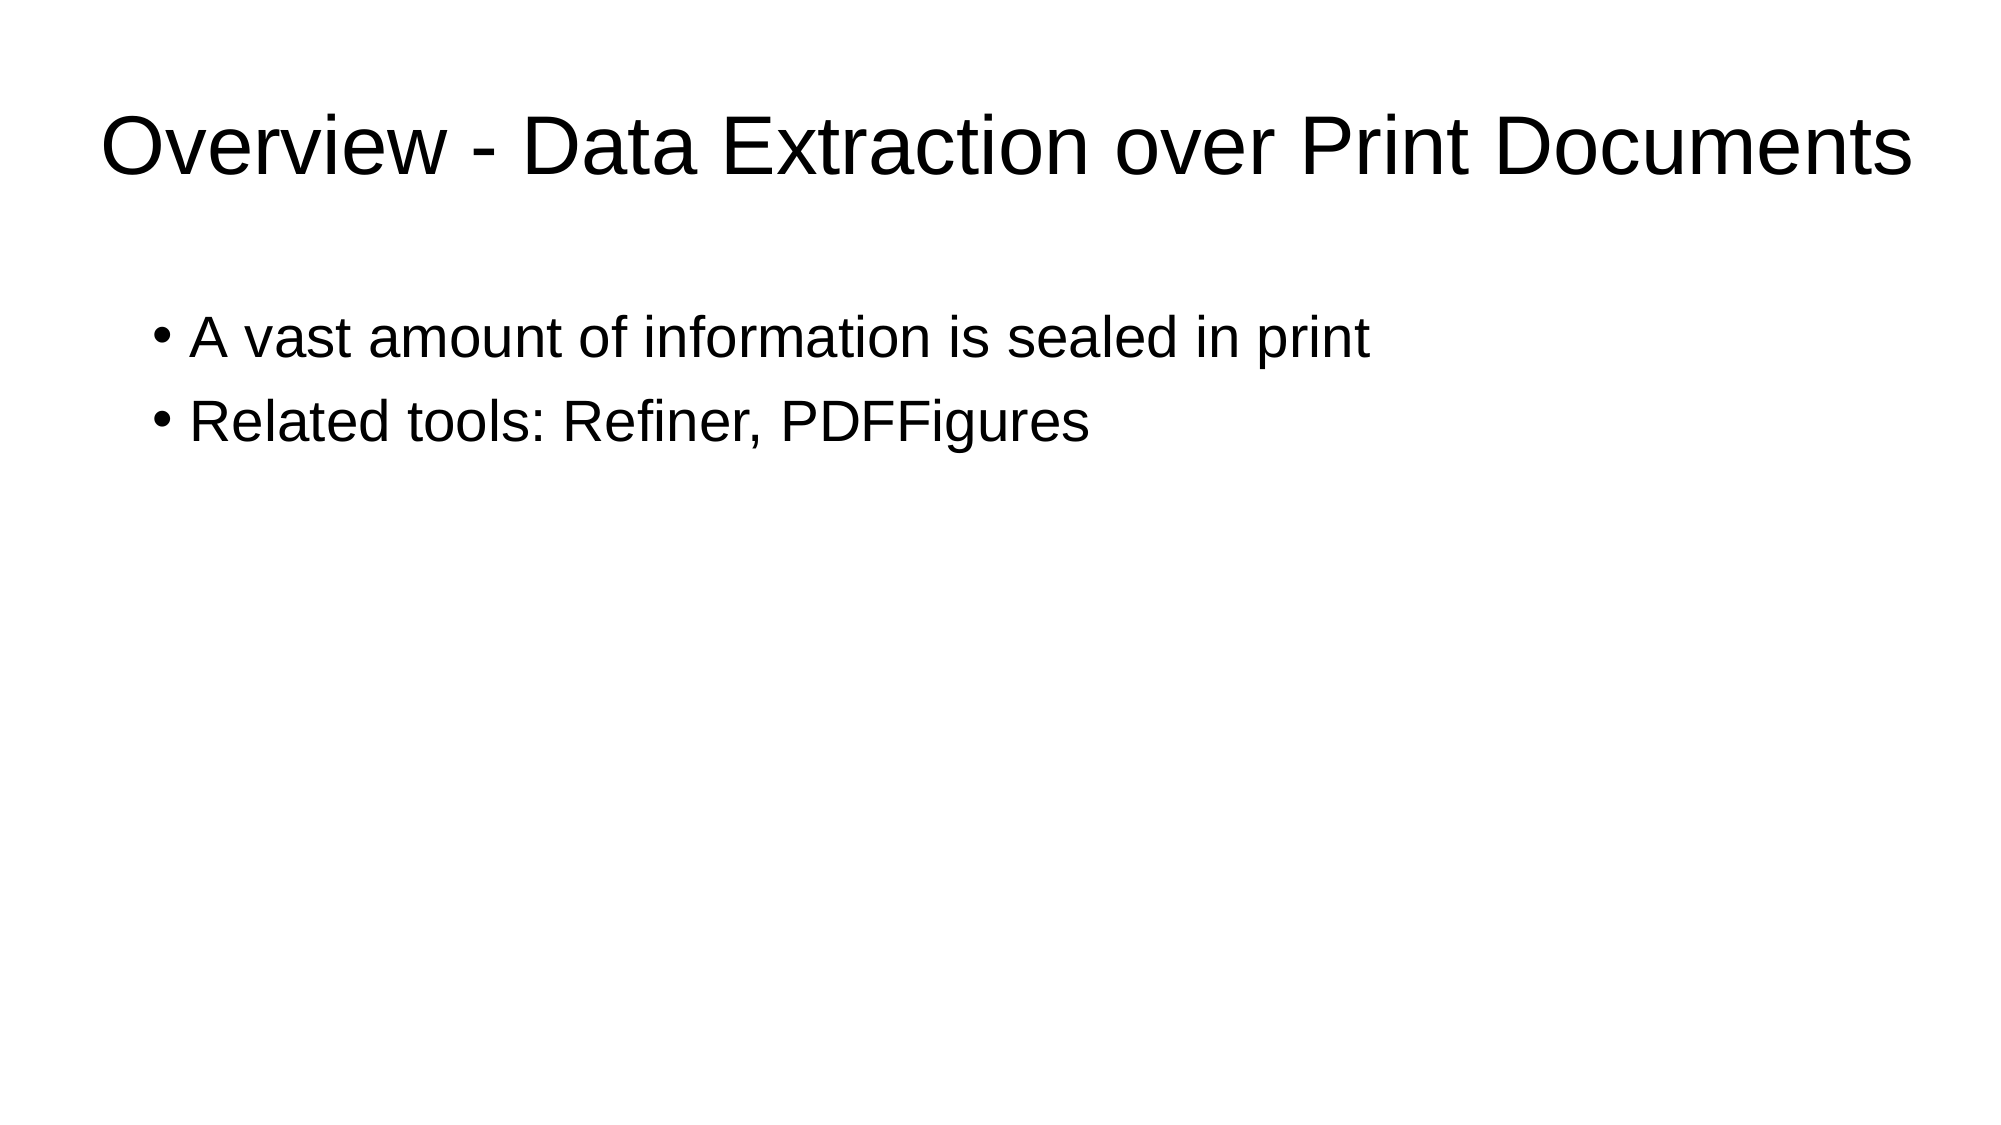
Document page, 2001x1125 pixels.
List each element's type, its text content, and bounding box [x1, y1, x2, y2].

title Overview - Data Extraction over Print Documents [85, 39, 1949, 257]
list A vast amount of information is sealed in print Related tools: Refiner, PDFFigures [137, 299, 1863, 1014]
